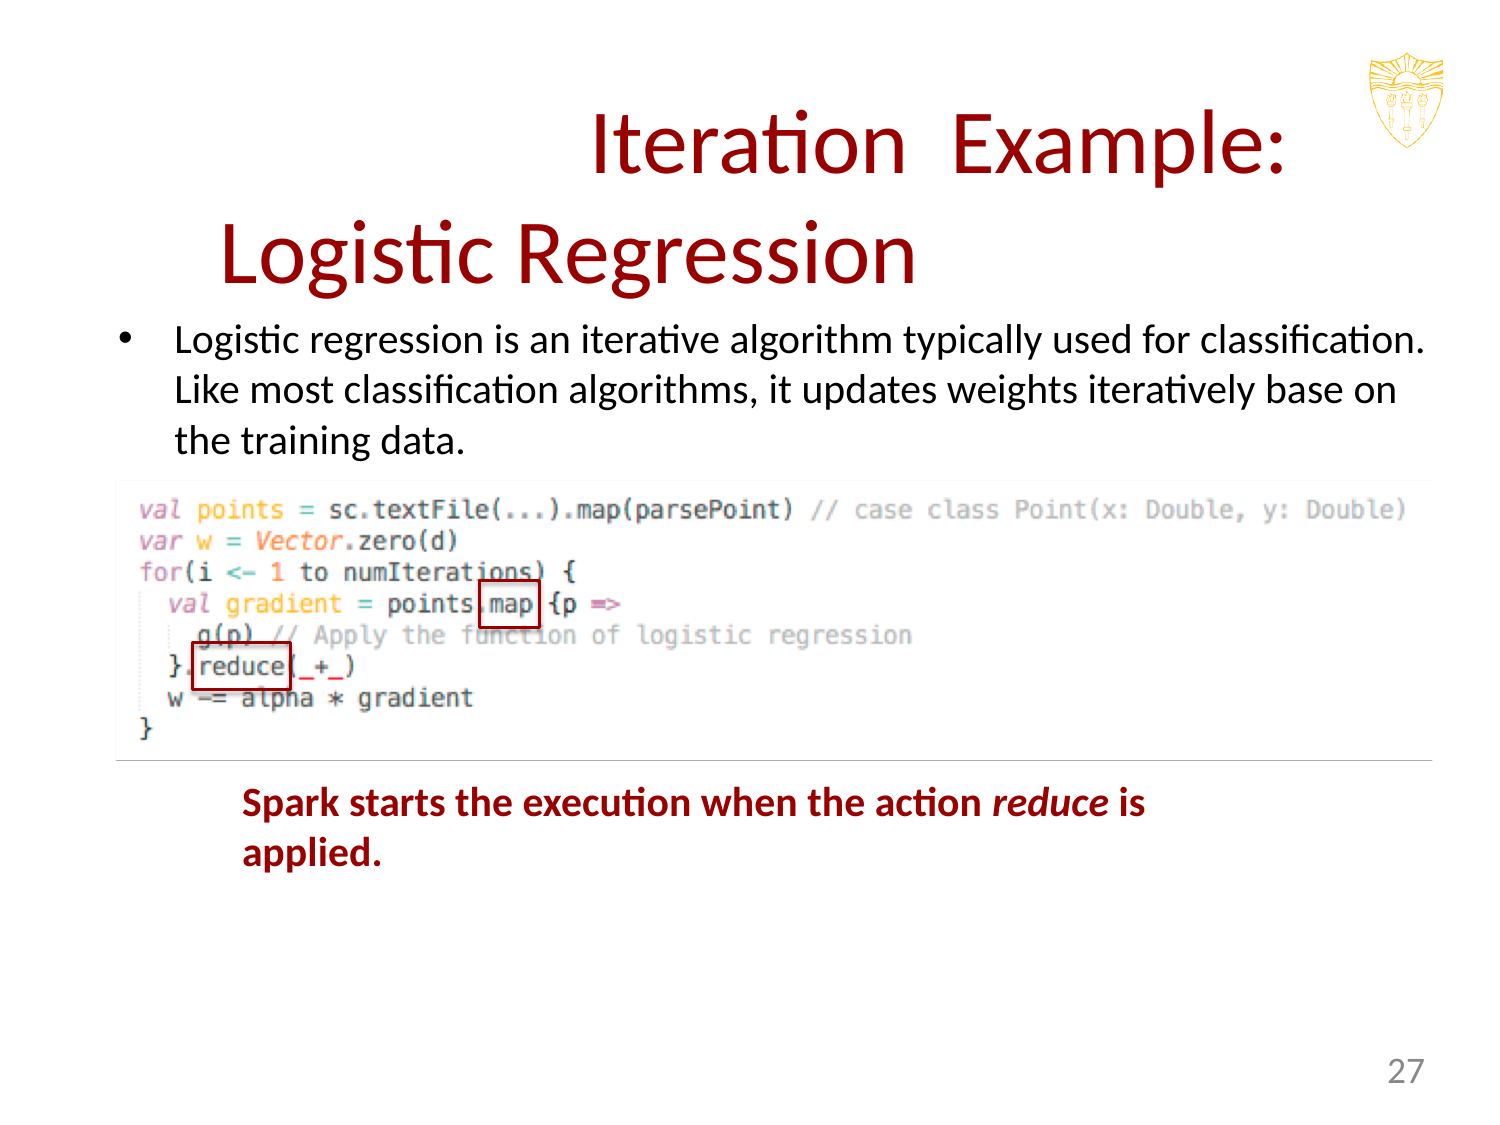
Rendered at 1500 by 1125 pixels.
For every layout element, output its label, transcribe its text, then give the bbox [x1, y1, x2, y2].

text_box Iteration Example: Logistic Regression [217, 82, 1362, 303]
text_box [479, 580, 540, 628]
text_box [471, 576, 548, 640]
picture [1369, 52, 1444, 148]
text_box [192, 642, 291, 690]
text_box [184, 637, 299, 702]
slide_number ‹#› [1080, 1046, 1425, 1125]
text_box Spark starts the execution when the action reduce is applied. [240, 774, 1295, 875]
text_box Logistic regression is an iterative algorithm typically used for classification. Like most classification algorithms, it updates weights iteratively base on the training data. [116, 312, 1432, 463]
text_box [115, 480, 1433, 761]
